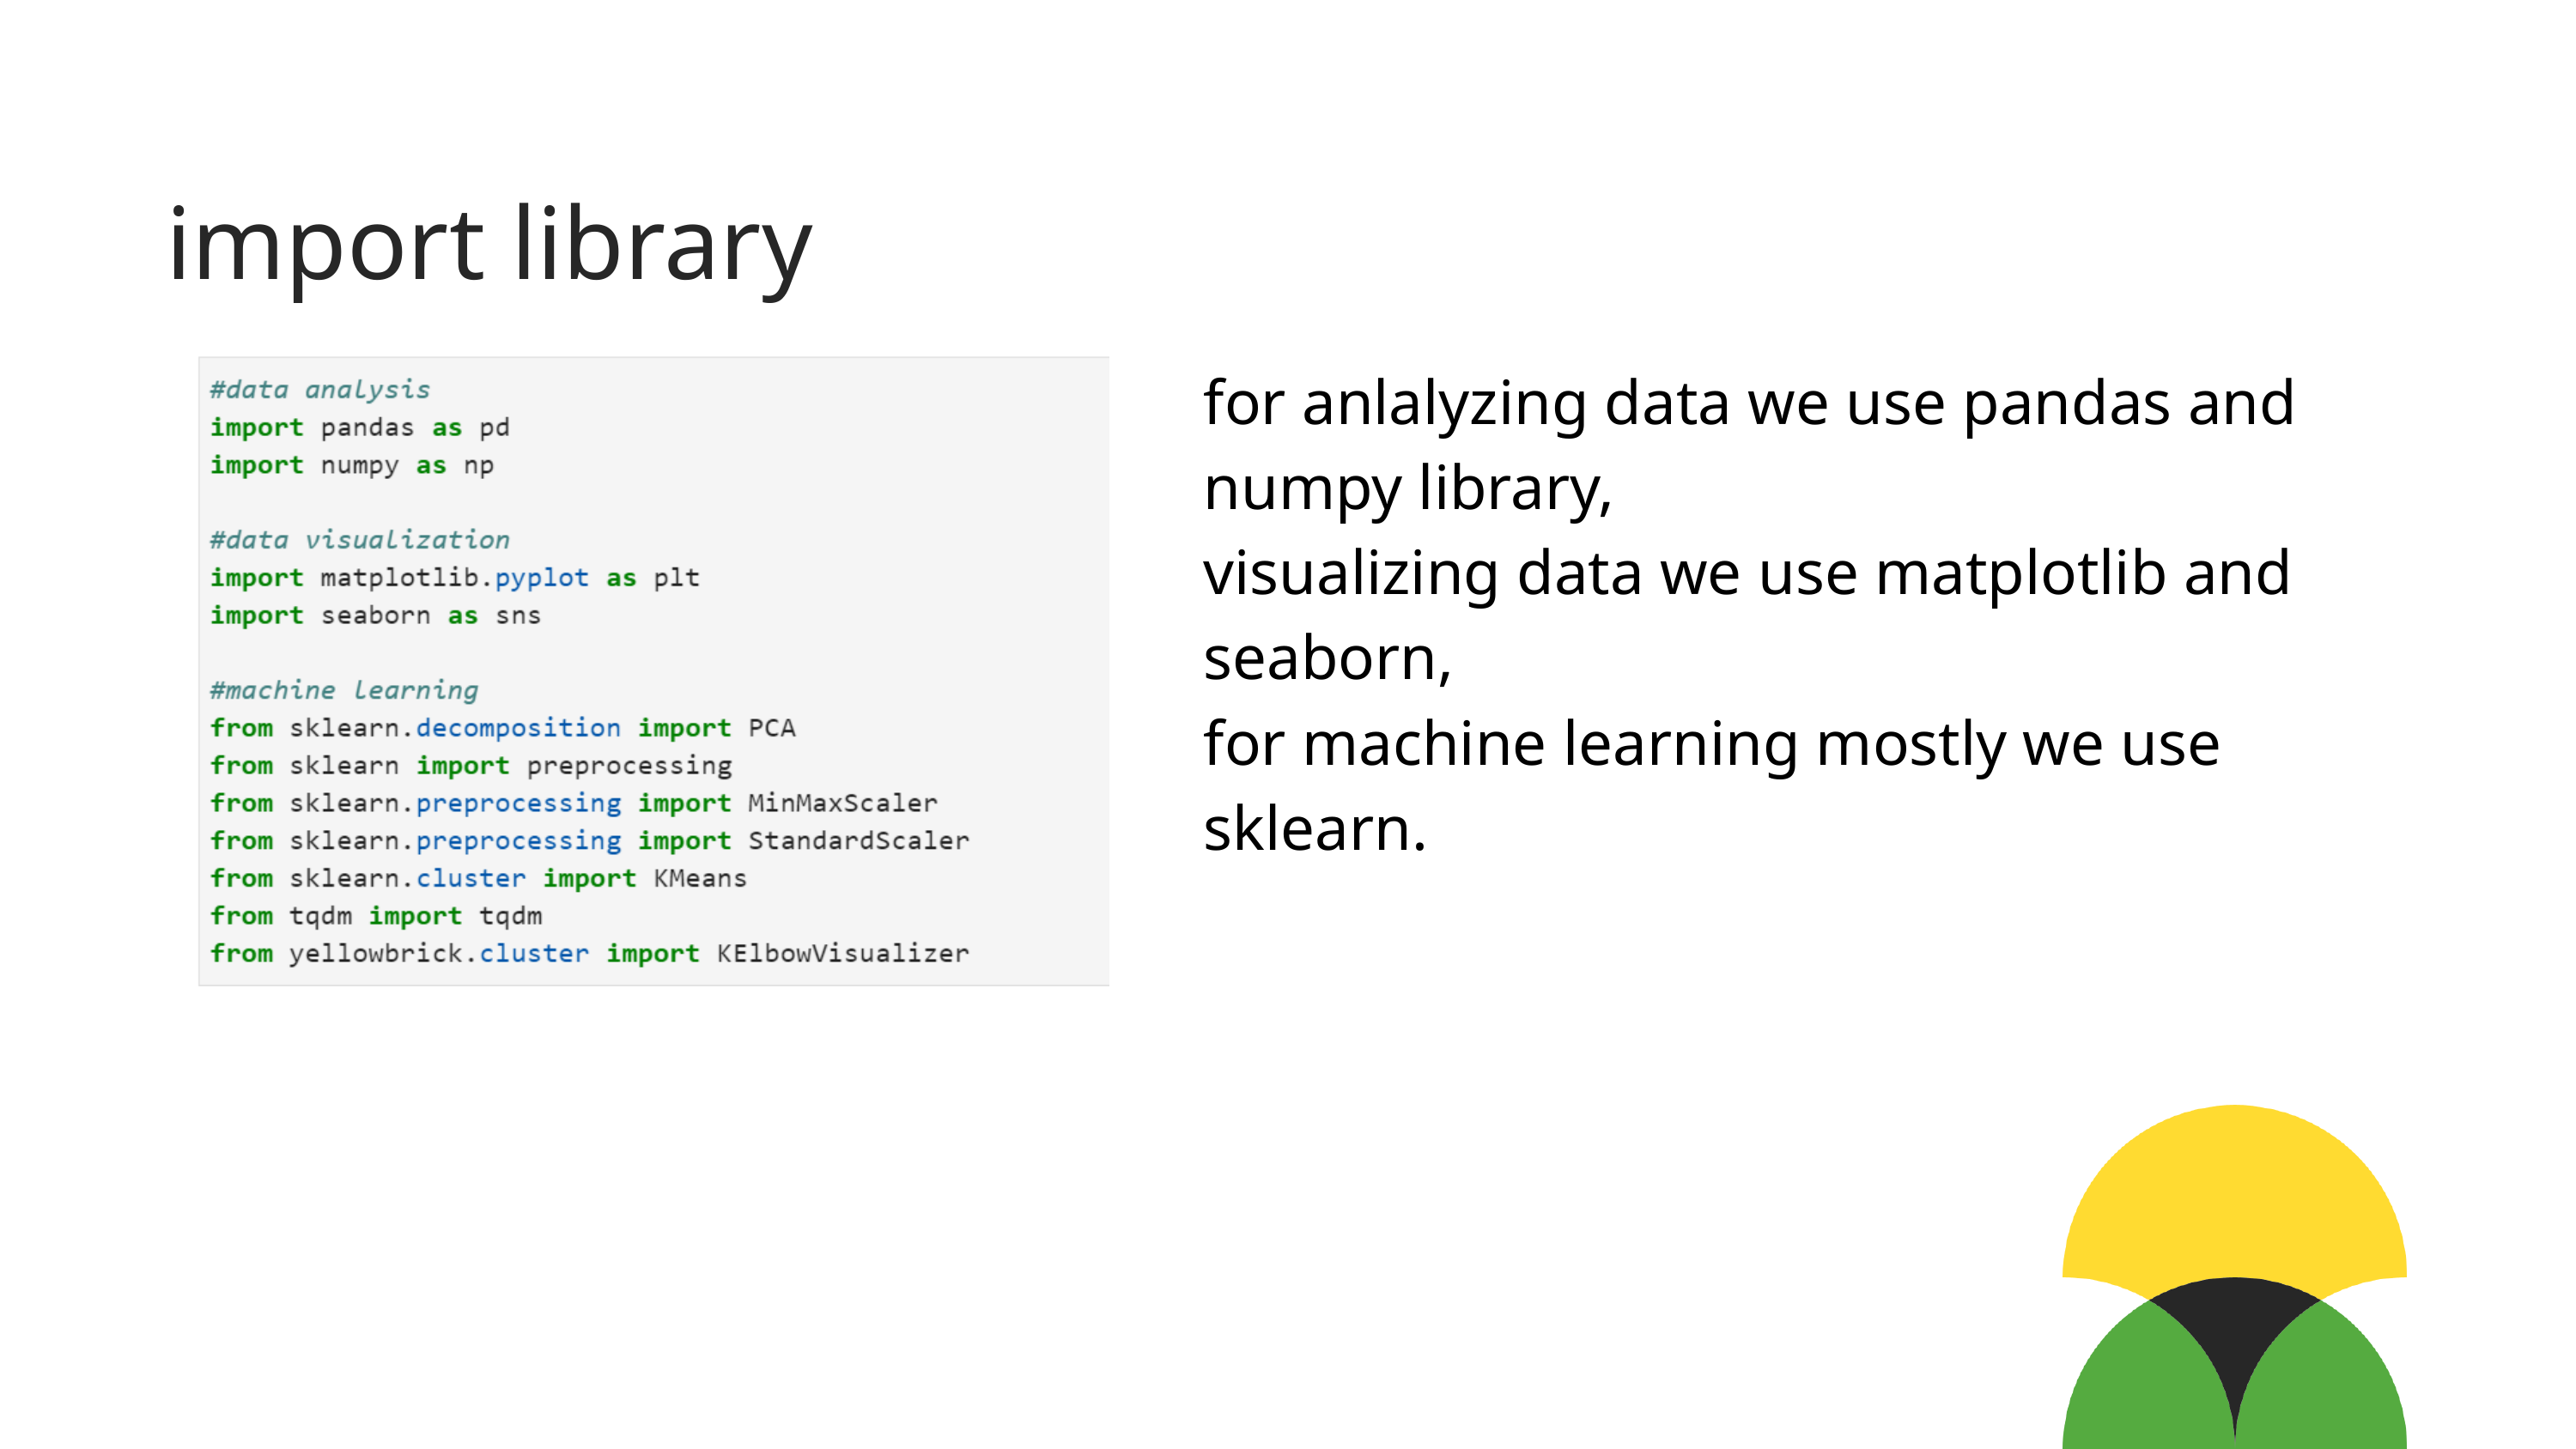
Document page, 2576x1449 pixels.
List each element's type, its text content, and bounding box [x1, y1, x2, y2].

text_box import library [166, 179, 1255, 300]
text_box for anlalyzing data we use pandas and numpy library, visualizing data we use matplotlib and seaborn, for machine learning mostly we use sklearn. [1203, 351, 2385, 863]
picture [2063, 1105, 2407, 1449]
picture [190, 353, 1109, 987]
